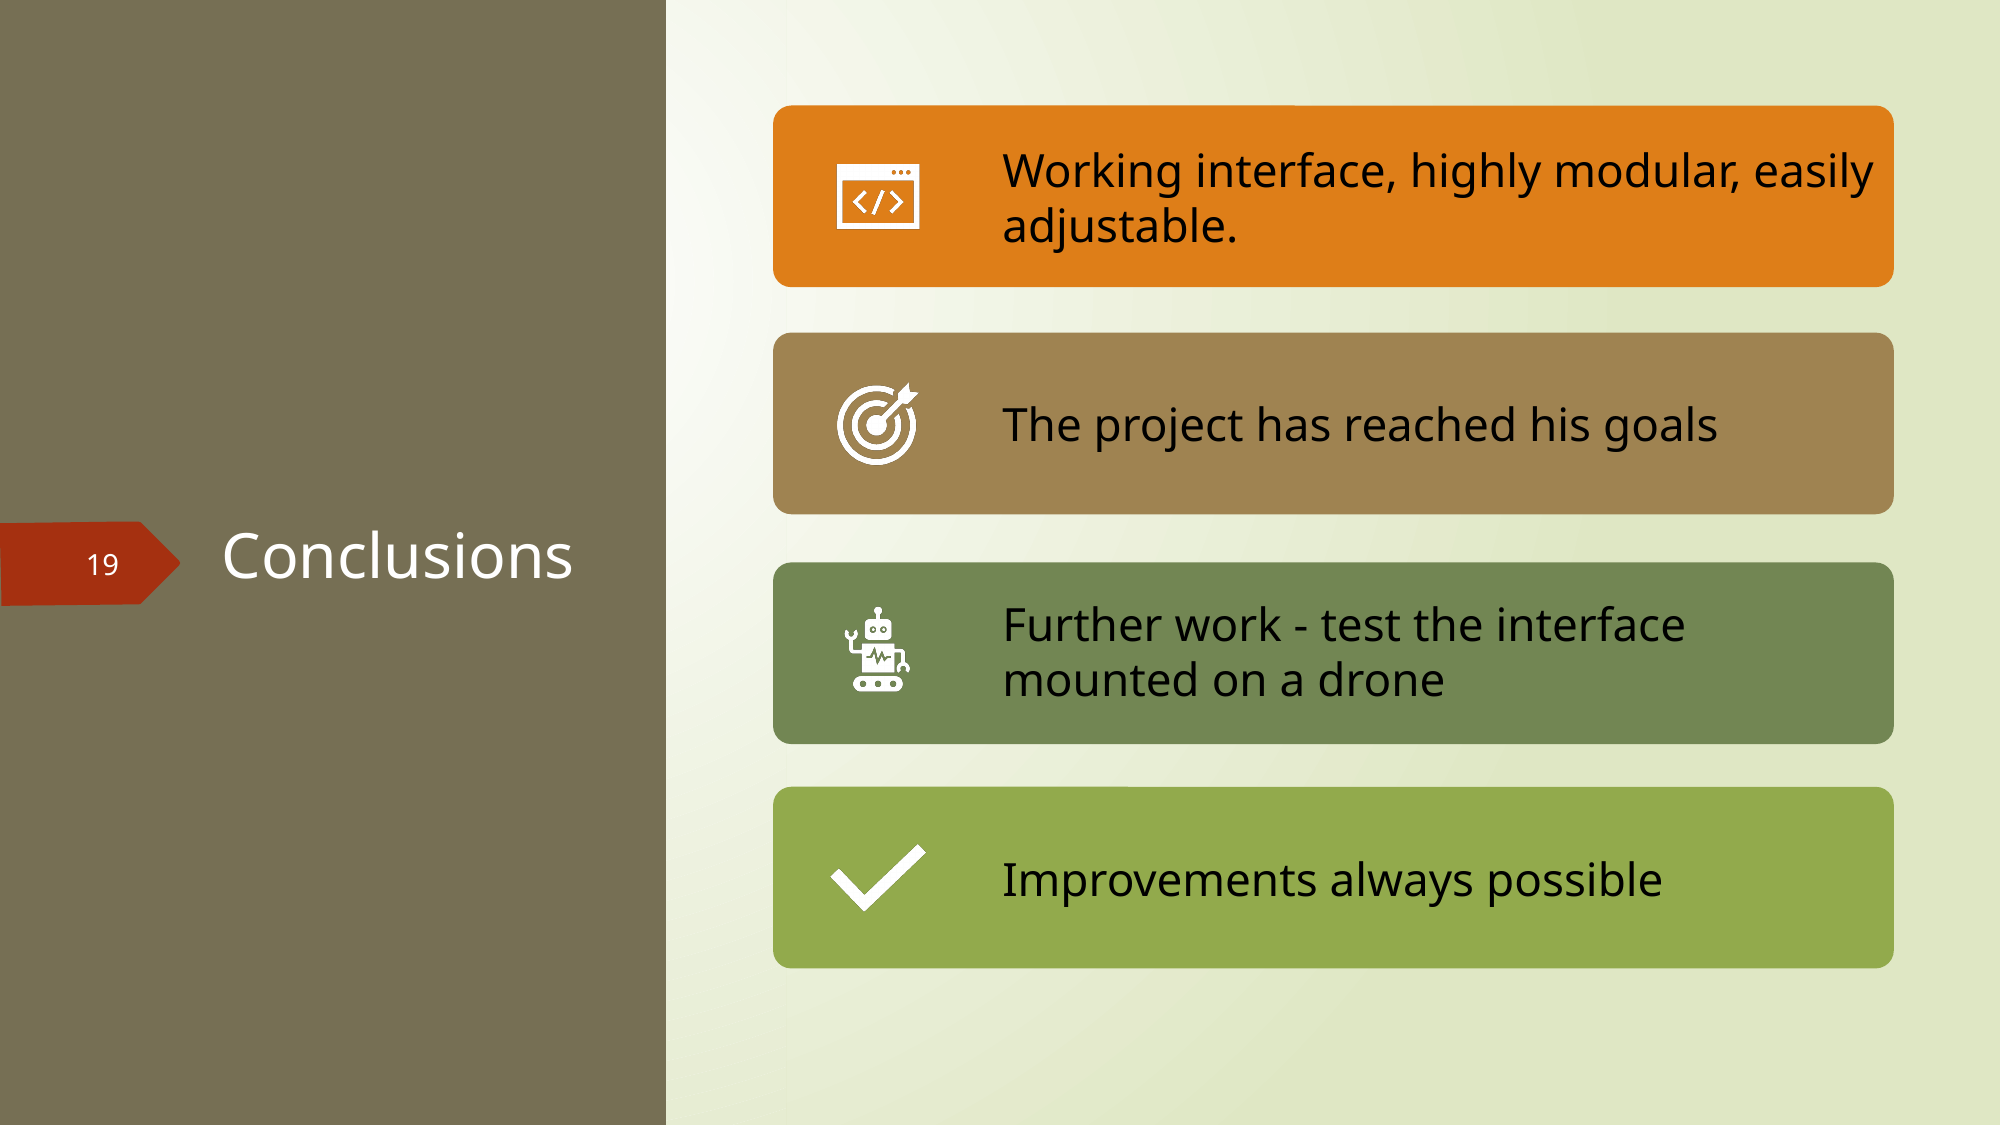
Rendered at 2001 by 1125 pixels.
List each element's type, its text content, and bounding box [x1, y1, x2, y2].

text_box [785, 0, 2000, 1125]
title Conclusions [206, 508, 610, 1006]
text_box [0, 521, 181, 606]
text_box [0, 0, 667, 1125]
slide_number 19 [6, 534, 135, 595]
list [772, 104, 1895, 970]
